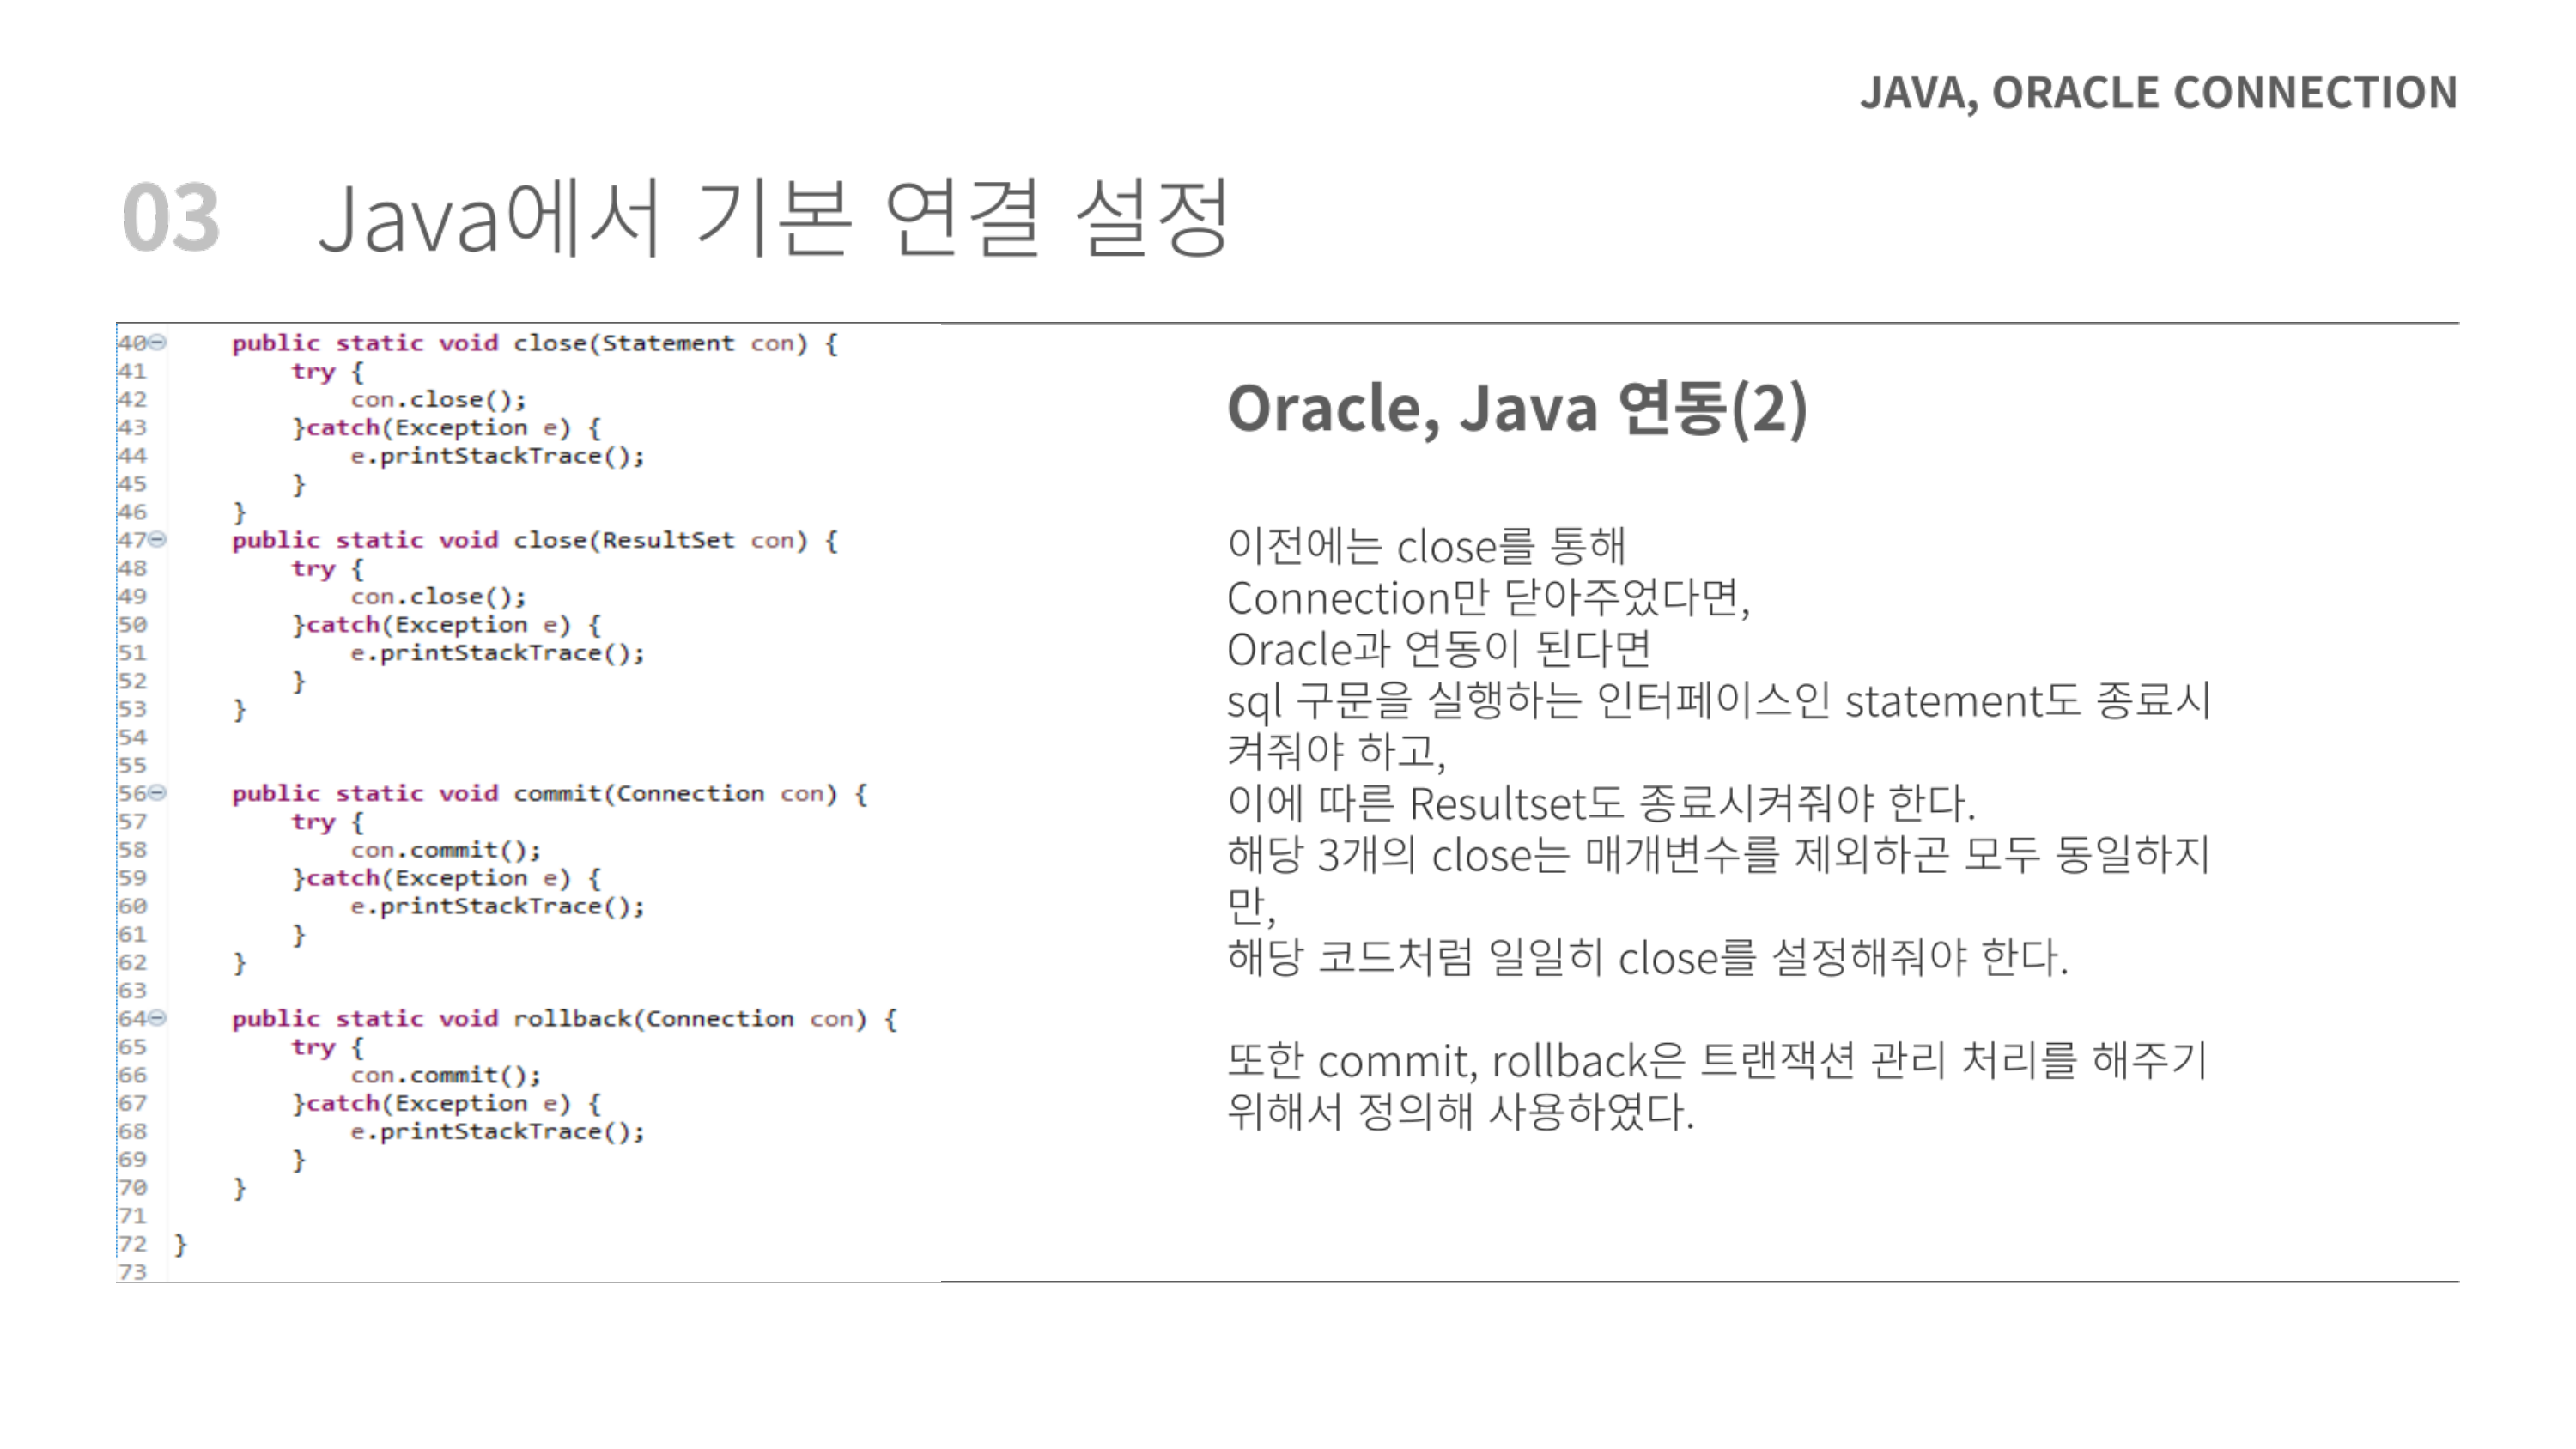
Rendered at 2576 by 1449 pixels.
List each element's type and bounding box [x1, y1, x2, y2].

text_box [945, 1280, 1208, 1283]
picture [89, 94, 2252, 1285]
text_box [2256, 1280, 2460, 1283]
text_box [1321, 322, 2460, 325]
picture [1625, 46, 2576, 167]
text_box [116, 324, 941, 1282]
